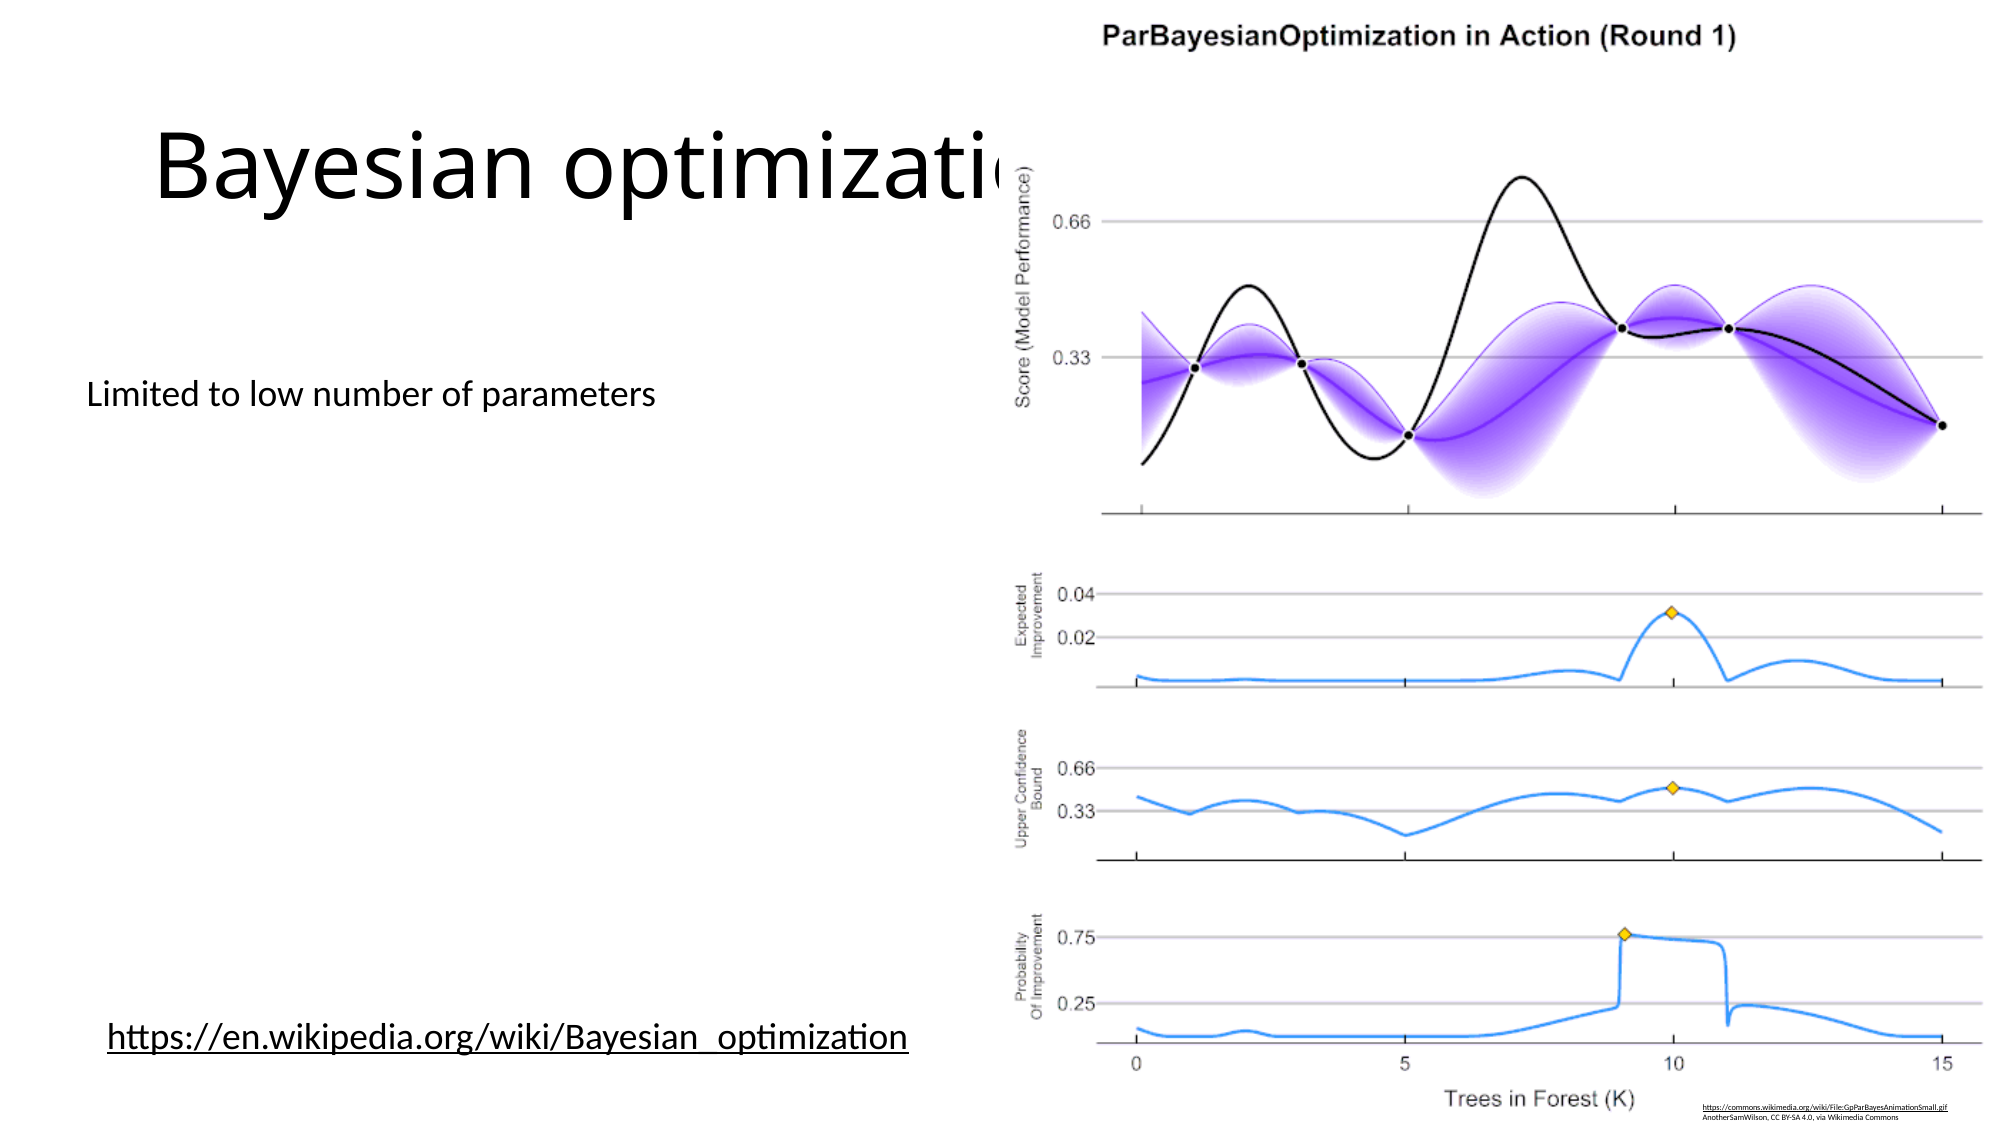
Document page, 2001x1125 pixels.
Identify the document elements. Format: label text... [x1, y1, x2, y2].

text_box Limited to low number of parameters [71, 361, 672, 422]
picture [999, 5, 1999, 1125]
text_box https://en.wikipedia.org/wiki/Bayesian_optimization [92, 1004, 999, 1065]
title Bayesian optimization [137, 59, 999, 278]
